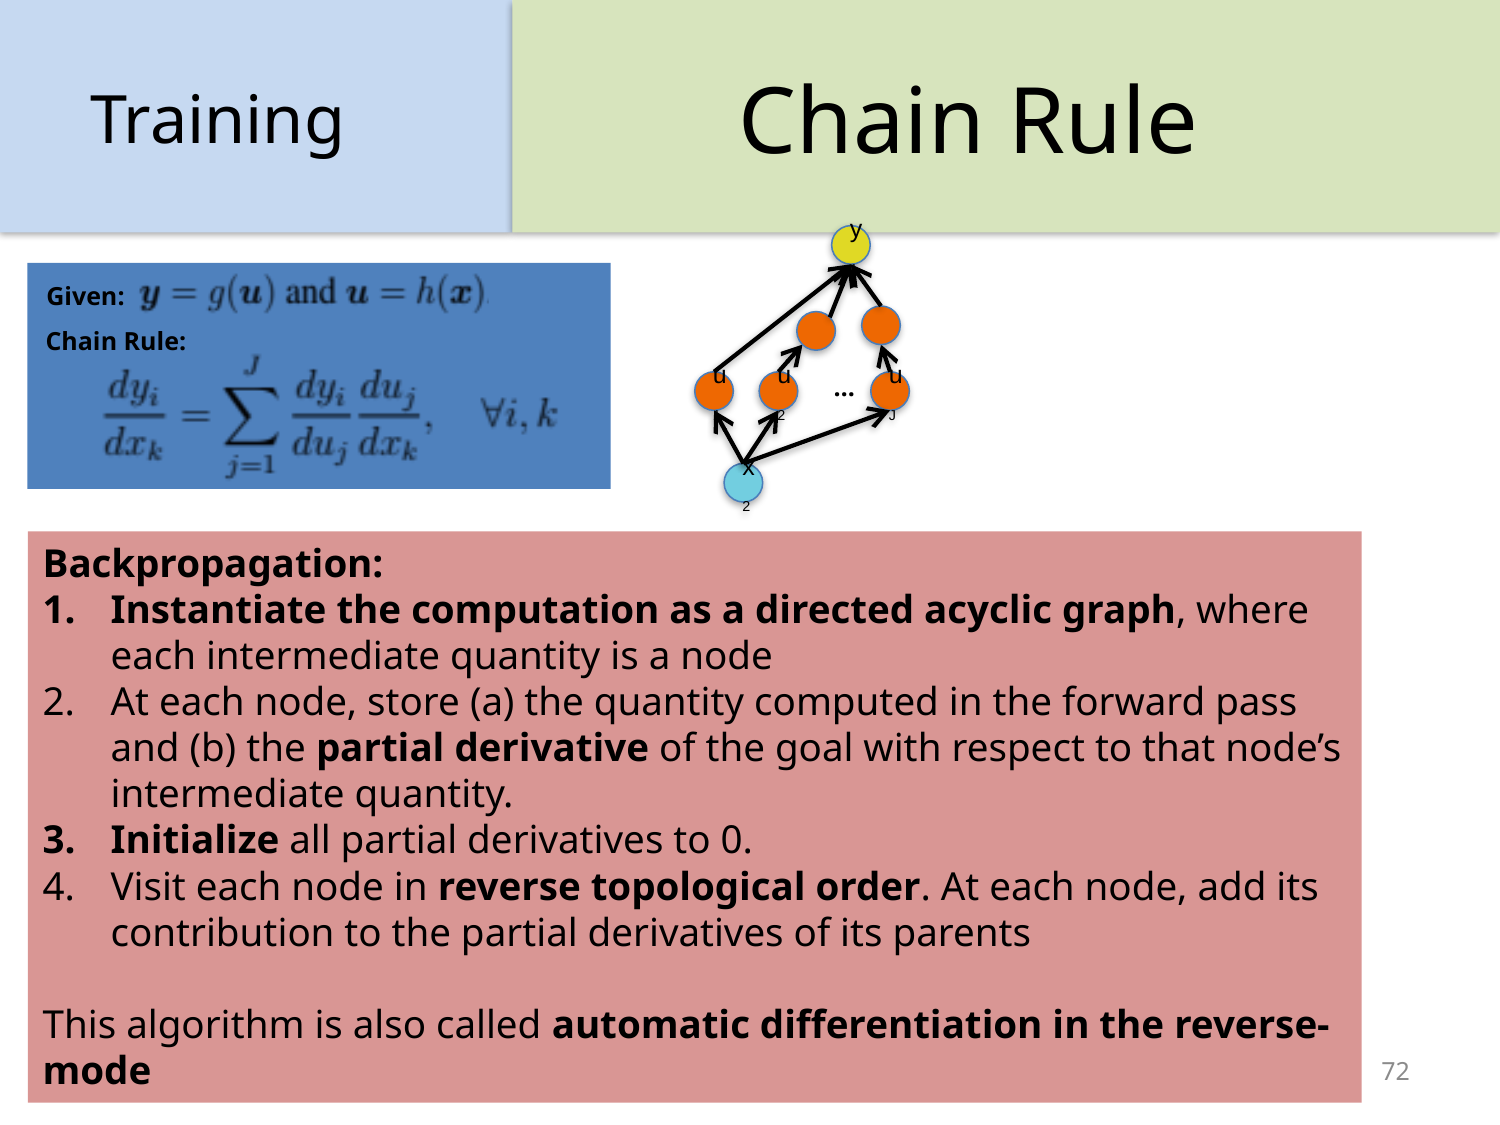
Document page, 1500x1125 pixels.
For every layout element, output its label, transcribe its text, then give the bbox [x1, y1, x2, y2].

title Chain Rule [513, 23, 1425, 211]
list Training [75, 23, 513, 211]
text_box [694, 225, 910, 503]
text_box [27, 262, 611, 490]
slide_number 72 [1362, 1042, 1425, 1103]
text_box Backpropagation: Instantiate the computation as a directed acyclic graph, where each intermediate quantity is a node At each node, store (a) the quantity computed in the forward pass and (b) the partial derivative of the goal with respect to that node’s intermediate quantity. Initialize all partial derivatives to 0. Visit each node in reverse topological order. At each node, add its contribution to the partial derivatives of its parents This algorithm is also called automatic differentiation in the reverse-mode [27, 531, 1362, 1103]
